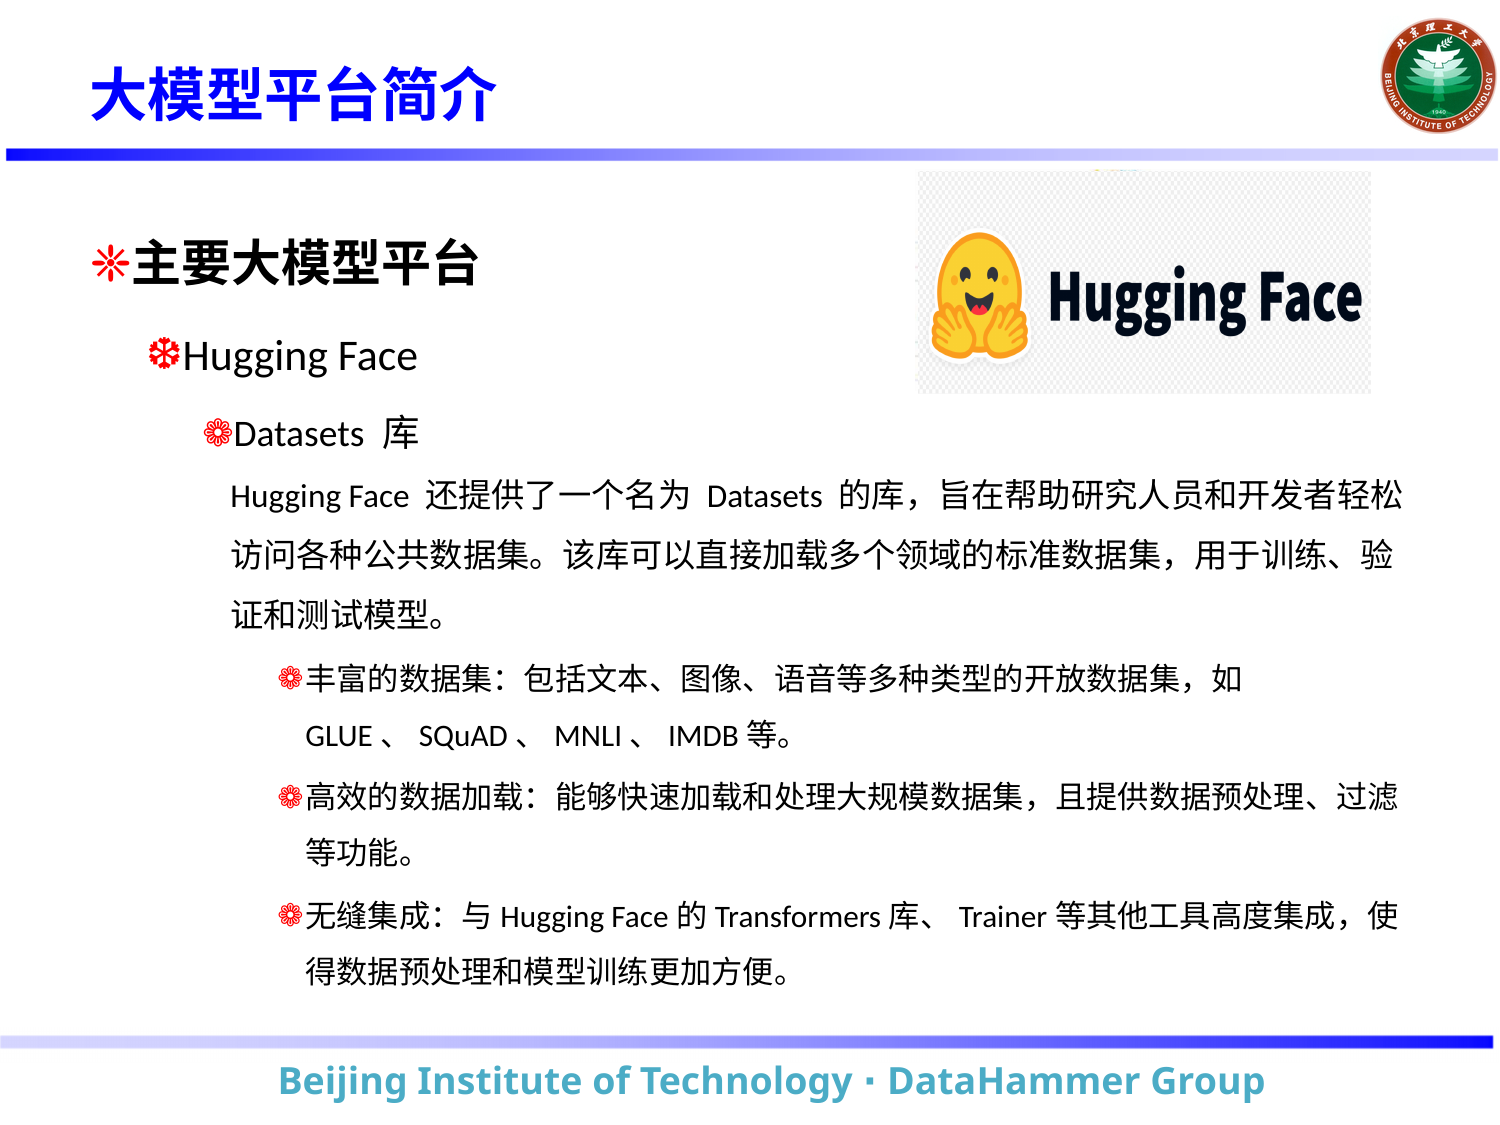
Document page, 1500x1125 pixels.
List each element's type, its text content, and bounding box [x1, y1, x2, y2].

picture [0, 16, 1500, 395]
title 大模型平台简介 [74, 34, 1378, 152]
list 主要大模型平台 Hugging Face Datasets 库 Hugging Face 还提供了一个名为 Datasets 的库，旨在帮助研究人员和开发者轻松访问各种公共数据集。该库可以直接加载多个领域的标准数据集，用于训练、验证和测试模型。 丰富的数据集：包括文本、图像、语音等多种类型的开放数据集，如GLUE、SQuAD、MNLI、IMDB等。 高效的数据加载：能够快速加载和处理大规模数据集，且提供数据预处理、过滤等功能。 无缝集成：与Hugging Face的Transformers库、Trainer等其他工具高度集成，使得数据预处理和模型训练更加方便。 [74, 194, 1426, 767]
picture [0, 1028, 1498, 1063]
